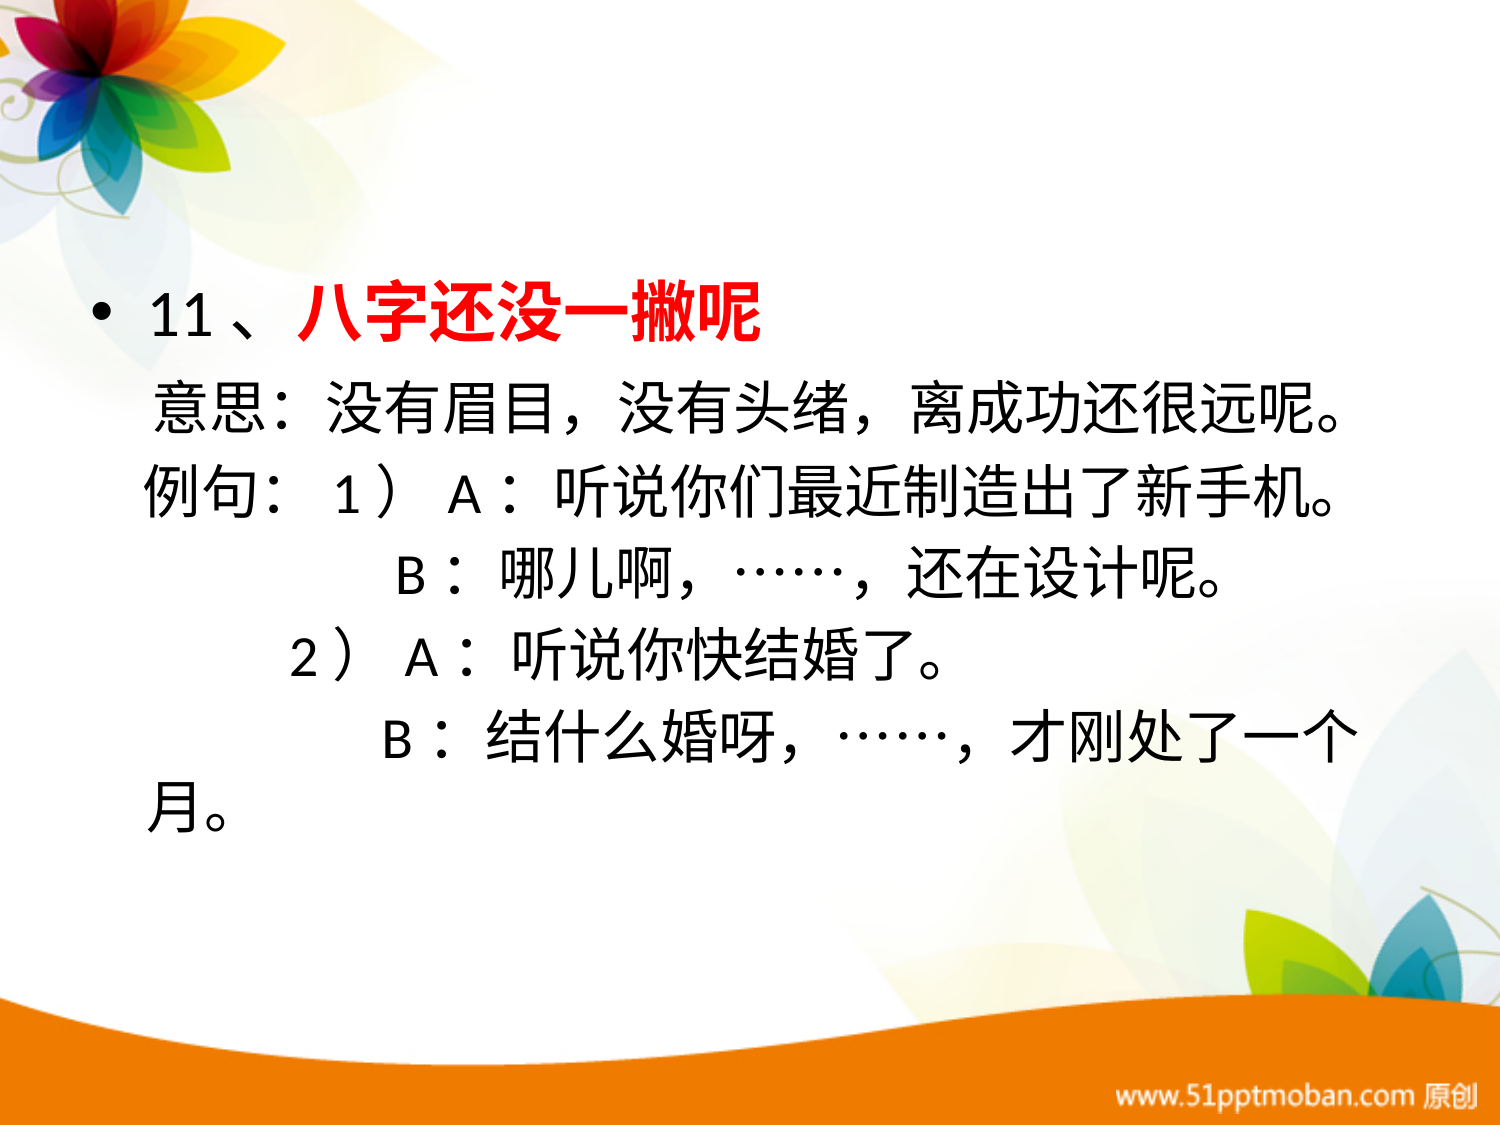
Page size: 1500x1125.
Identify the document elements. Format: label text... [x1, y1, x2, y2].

picture [0, 0, 1500, 1125]
list 11、八字还没一撇呢 意思：没有眉目，没有头绪，离成功还很远呢。 例句：1）A：听说你们最近制造出了新手机。 B：哪儿啊，……，还在设计呢。 2）A：听说你快结婚了。 B：结什么婚呀，……，才刚处了一个月。 [75, 262, 1425, 1005]
